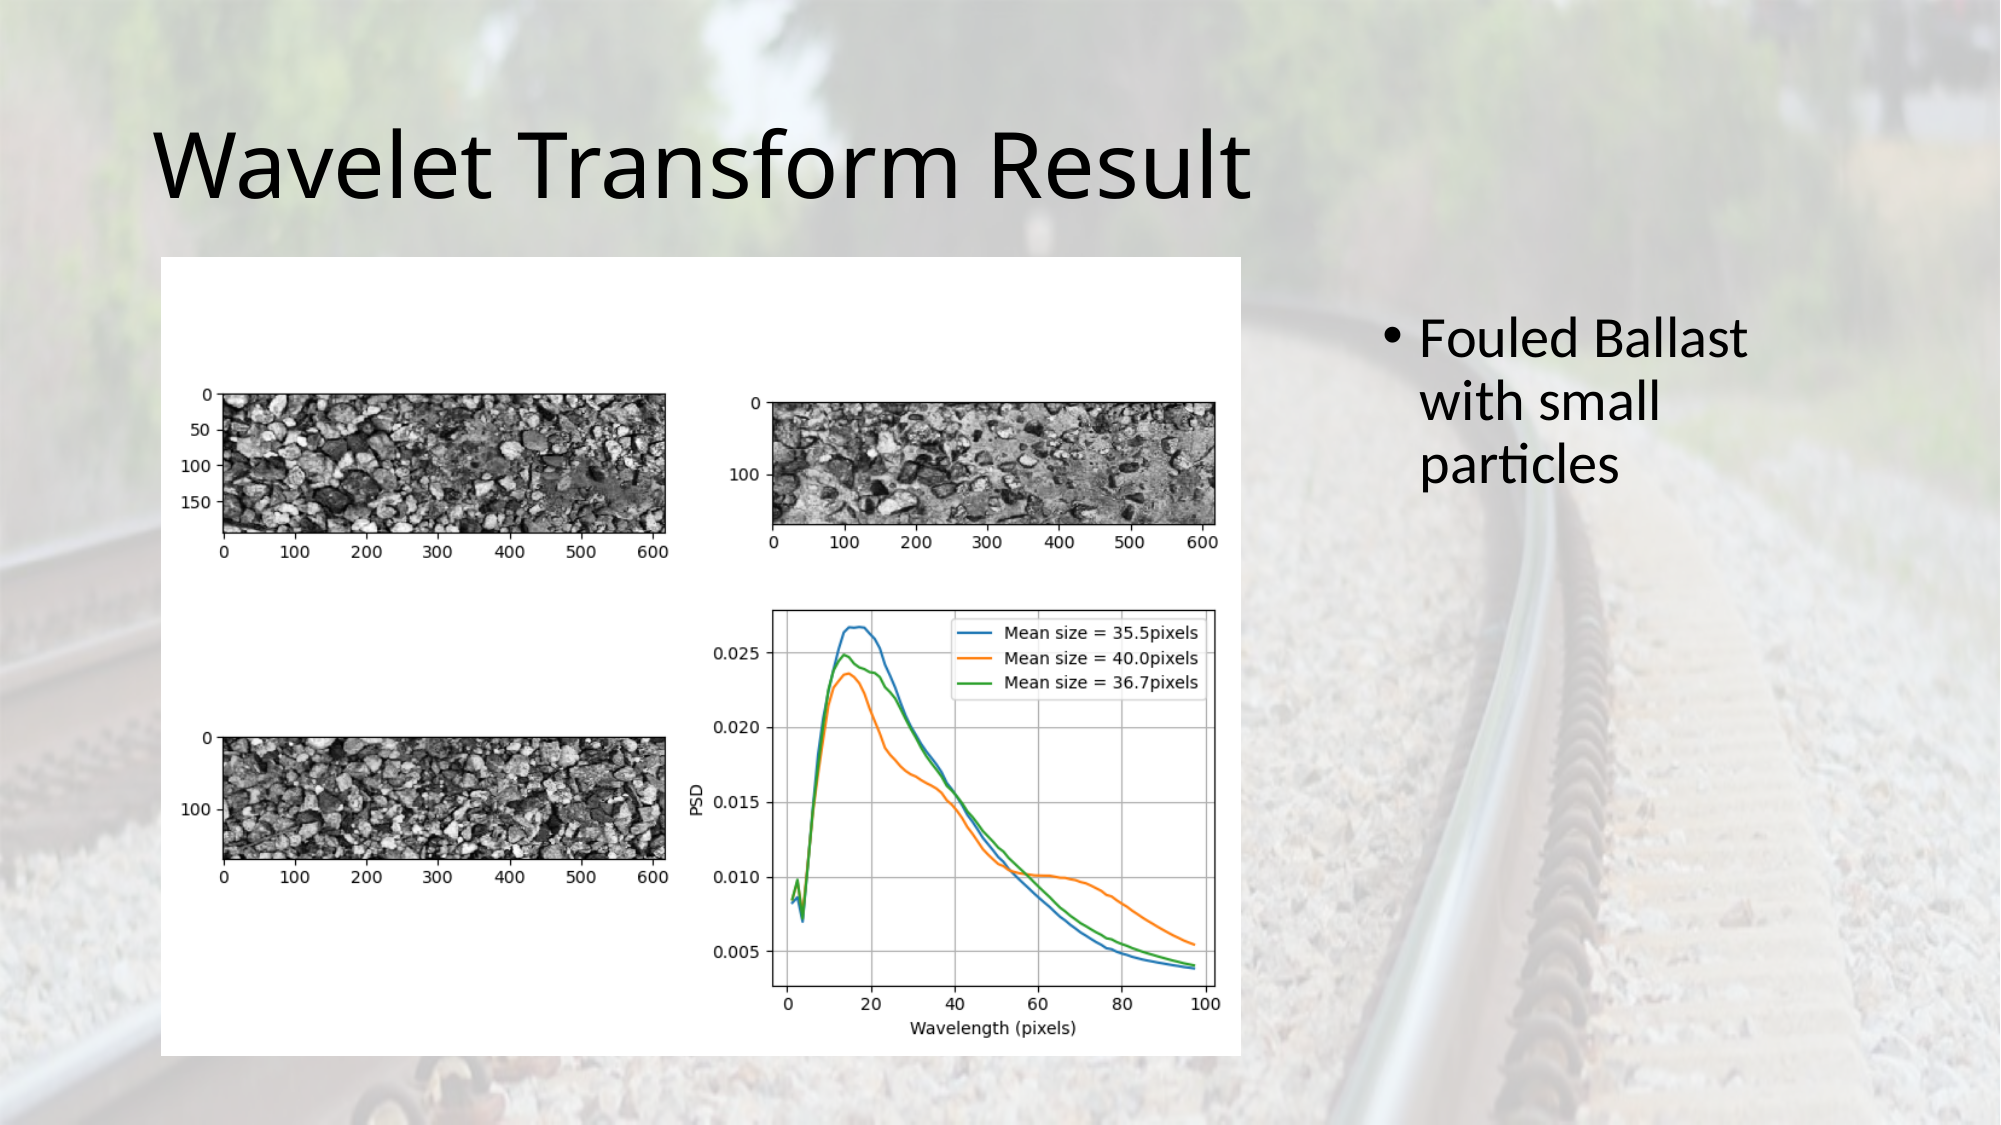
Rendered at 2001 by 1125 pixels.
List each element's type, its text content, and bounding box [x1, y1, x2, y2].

title Wavelet Transform Result [137, 59, 1863, 278]
picture [161, 257, 1241, 1056]
list Fouled Ballast with small particles [1367, 299, 1863, 1014]
